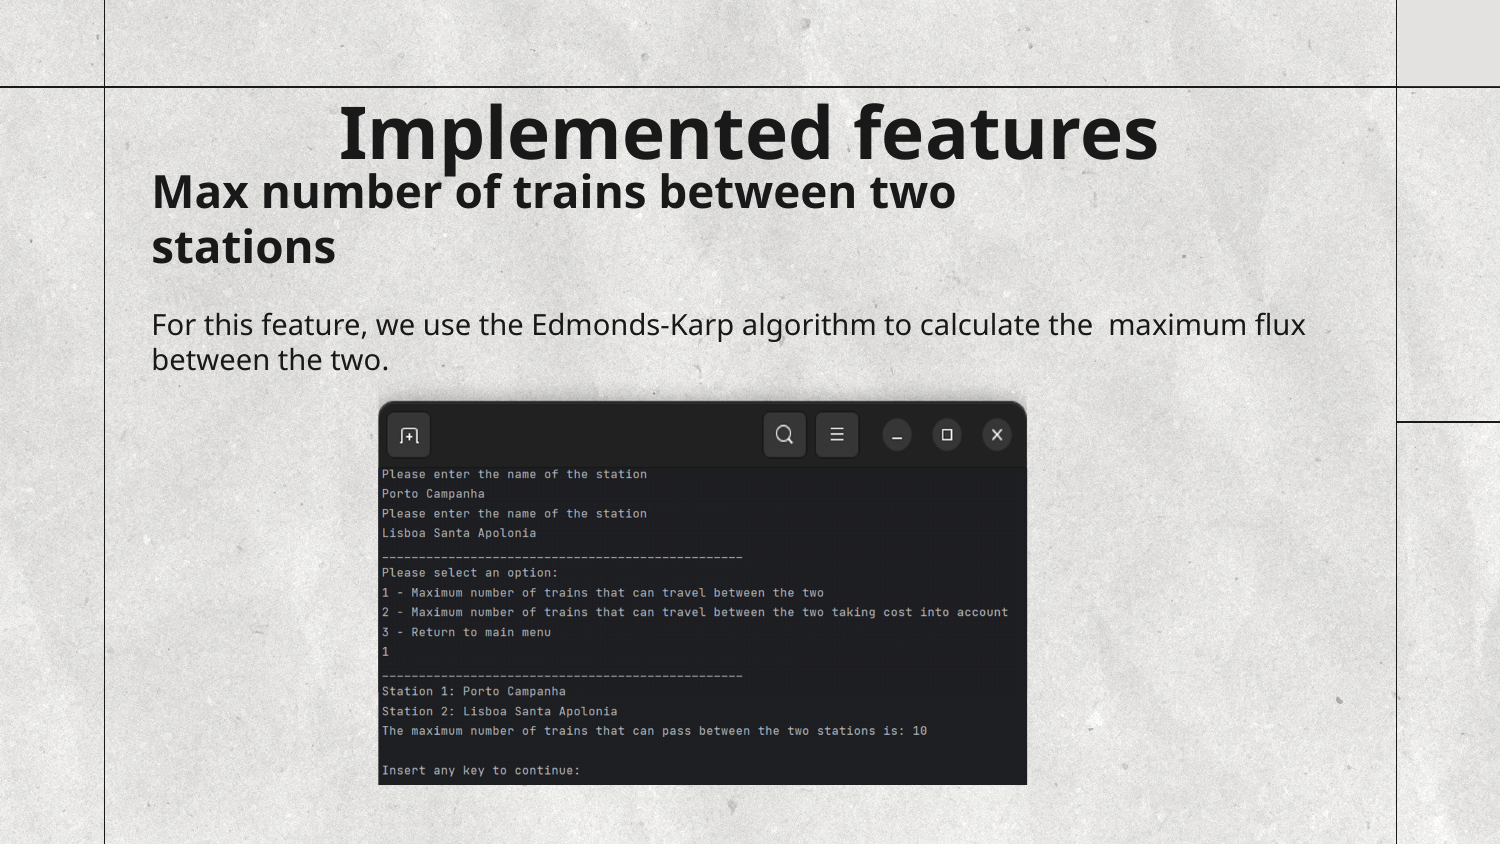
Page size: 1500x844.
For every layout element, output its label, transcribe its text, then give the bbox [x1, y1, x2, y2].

picture [105, 88, 1396, 844]
picture [1397, 88, 1500, 421]
picture [0, 88, 104, 844]
text_box For this feature, we use the Edmonds-Karp algorithm to calculate the maximum flux between the two. [136, 272, 1374, 411]
picture [105, 0, 1396, 86]
text_box [1397, 0, 1500, 88]
picture [1397, 423, 1500, 844]
text_box Max number of trains between two stations [136, 213, 1077, 272]
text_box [378, 370, 1028, 785]
picture [0, 0, 104, 86]
title Implemented features [118, 86, 1382, 189]
